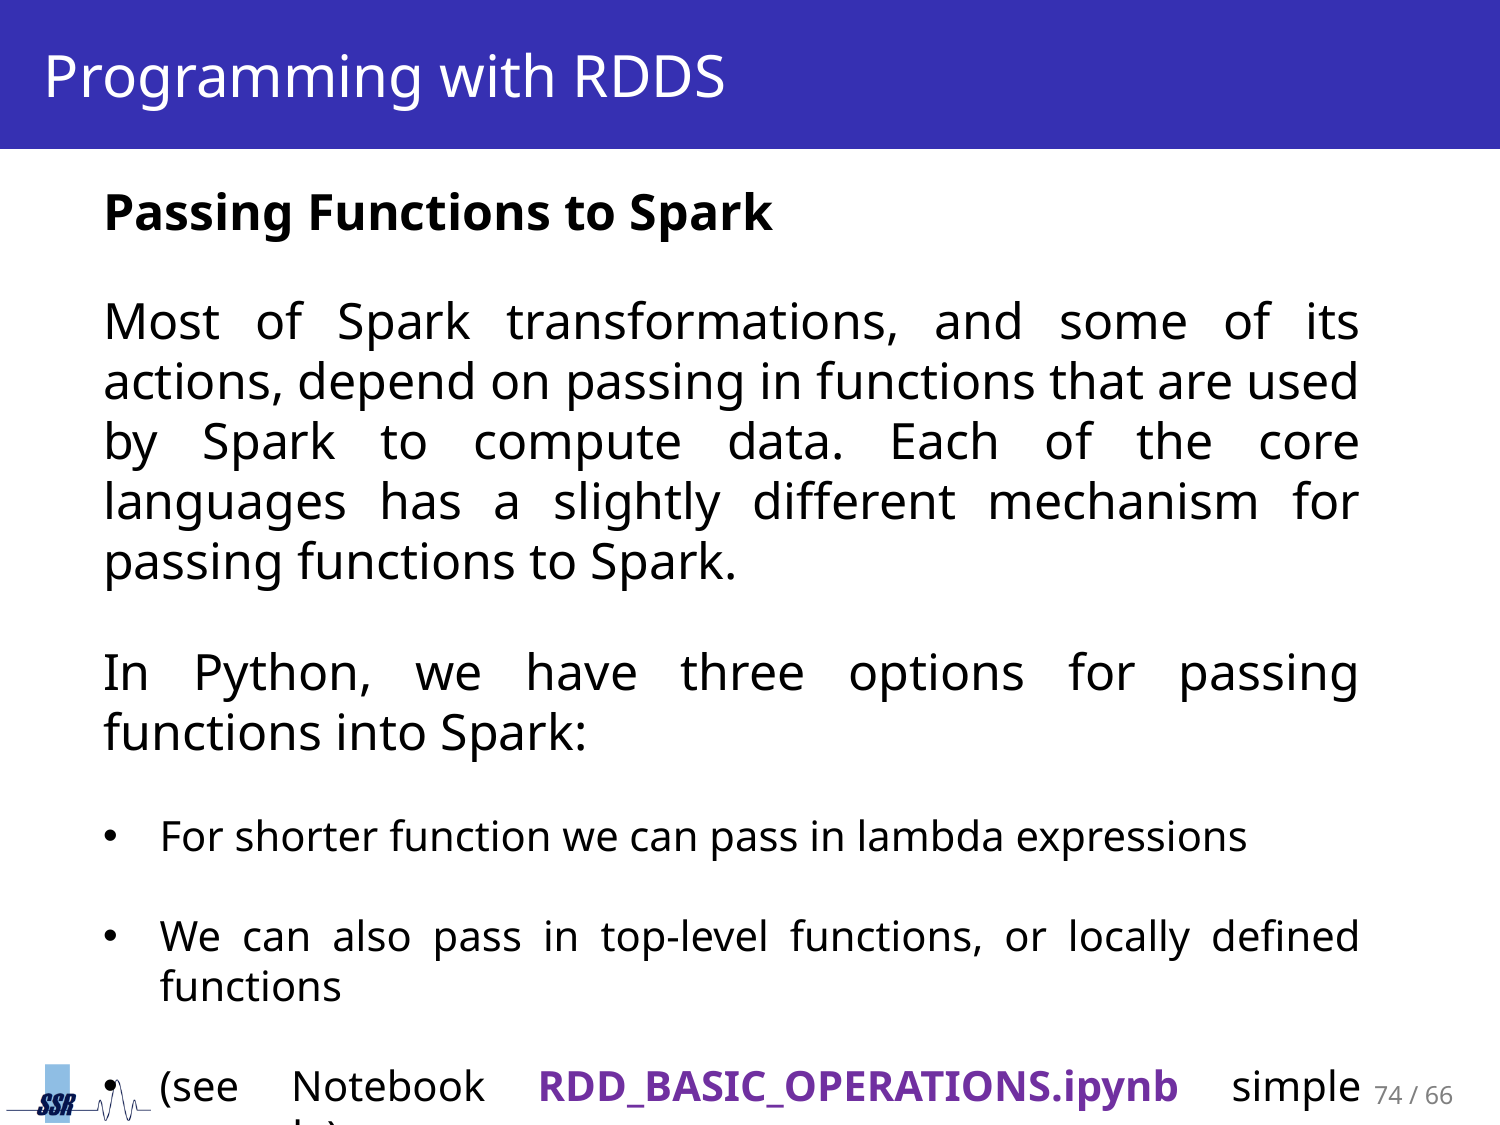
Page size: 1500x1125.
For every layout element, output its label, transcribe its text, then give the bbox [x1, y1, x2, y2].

picture [1, 1062, 88, 1125]
title Programming with RDDS [0, 0, 1500, 151]
text_box Passing Functions to Spark Most of Spark transformations, and some of its actions, depend on passing in functions that are used by Spark to compute data. Each of the core languages has a slightly different mechanism for passing functions to Spark. In Python, we have three options for passing functions into Spark: For shorter function we can pass in lambda expressions We can also pass in top-level functions, or locally defined functions (see Notebook RDD_BASIC_OPERATIONS.ipynb simple example) [88, 172, 1376, 1125]
